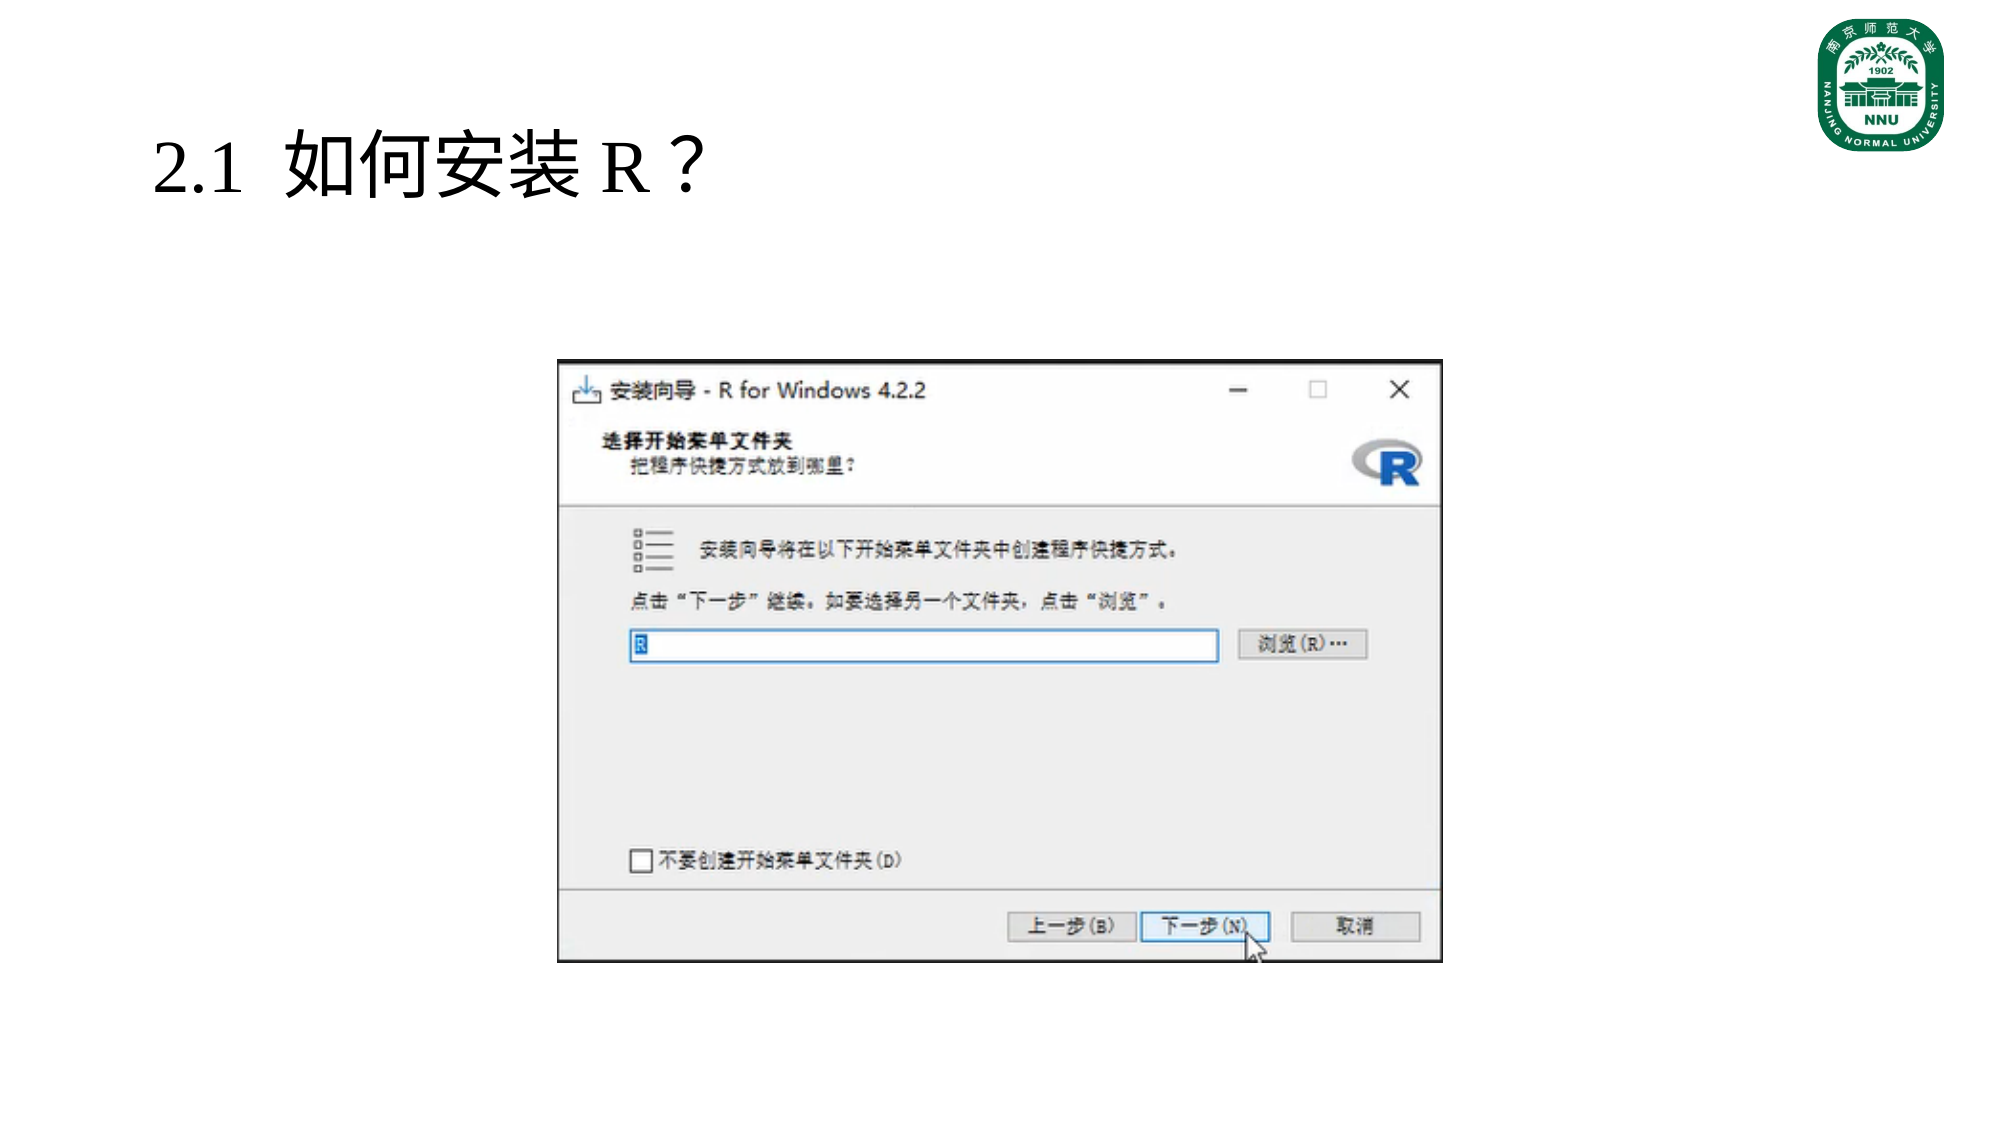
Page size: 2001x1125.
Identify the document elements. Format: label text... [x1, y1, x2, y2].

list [556, 359, 1443, 963]
picture [1817, 18, 1944, 152]
title 2.1 如何安装R？ [137, 59, 1863, 278]
